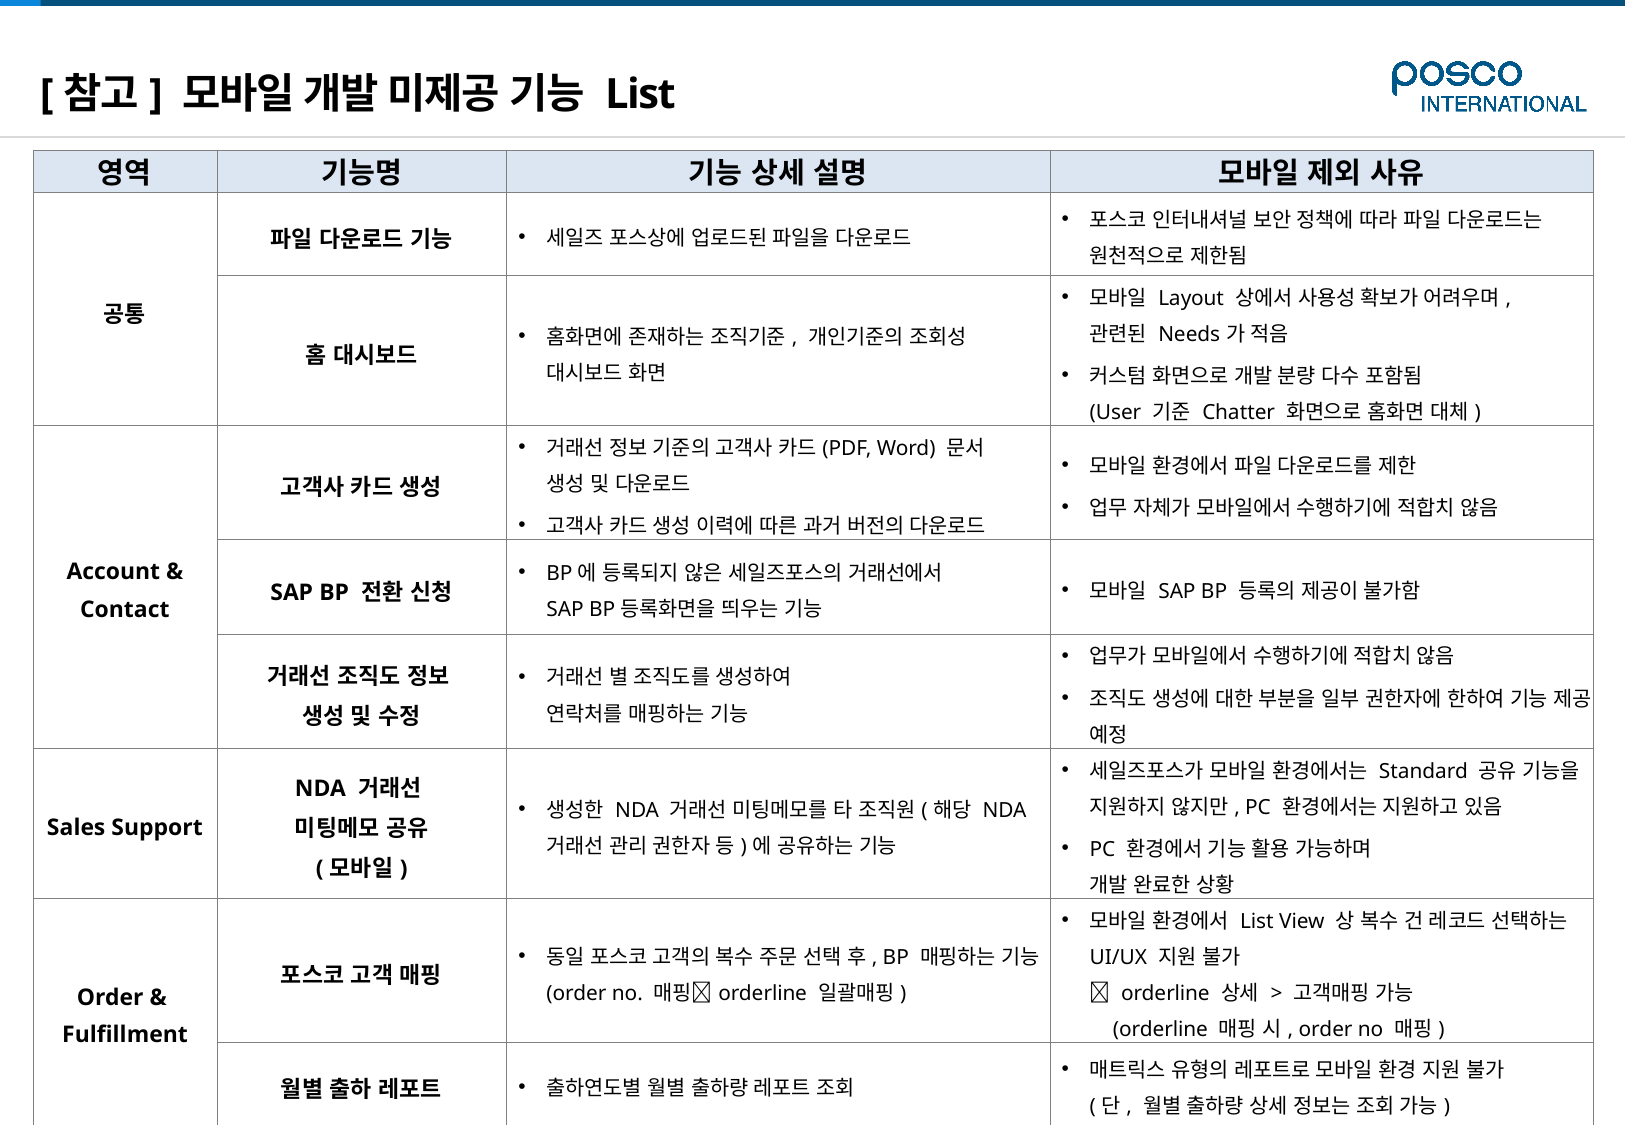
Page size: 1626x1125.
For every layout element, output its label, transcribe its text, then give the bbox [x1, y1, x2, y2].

table_cell 홈화면에 존재하는 조직기준, 개인기준의 조회성 대시보드 화면 [507, 276, 1050, 425]
table_cell 홈 대시보드 [218, 276, 506, 425]
table_header 기능 상세 설명 [507, 151, 1050, 192]
table_header 기능명 [218, 151, 506, 192]
table_cell 세일즈포스가 모바일 환경에서는 Standard 공유 기능을 지원하지 않지만, PC 환경에서는 지원하고 있음 PC 환경에서 기능 활용 가능하며 개발 완료한 상황 [1051, 749, 1593, 898]
title [참고] 모바일 개발 미제공 기능 List [39, 66, 684, 118]
table_cell 고객사 카드 생성 [218, 426, 506, 539]
table_cell 출하연도별 월별 출하량 레포트 조회 [507, 1043, 1050, 1125]
table_cell 업무가 모바일에서 수행하기에 적합치 않음 조직도 생성에 대한 부분을 일부 권한자에 한하여 기능 제공 예정 [1051, 635, 1593, 748]
table_cell 모바일 환경에서 파일 다운로드를 제한 업무 자체가 모바일에서 수행하기에 적합치 않음 [1051, 426, 1593, 539]
table_cell 거래선 조직도 정보 생성 및 수정 [218, 635, 506, 748]
table_header 모바일 제외 사유 [1051, 151, 1593, 192]
table_cell 모바일 환경에서 List View 상 복수 건 레코드 선택하는 UI/UX 지원 불가  orderline 상세 > 고객매핑 가능 (orderline 매핑 시, order no 매핑) [1051, 899, 1593, 1042]
table_cell 월별 출하 레포트 [218, 1043, 506, 1125]
table_cell 매트릭스 유형의 레포트로 모바일 환경 지원 불가 (단, 월별 출하량 상세 정보는 조회 가능) [1051, 1043, 1593, 1125]
table_cell 동일 포스코 고객의 복수 주문 선택 후, BP 매핑하는 기능 (order no. 매핑orderline 일괄매핑) [507, 899, 1050, 1042]
table_cell 모바일 SAP BP 등록의 제공이 불가함 [1051, 540, 1593, 634]
picture [1391, 59, 1587, 113]
table_cell 공통 [34, 193, 217, 425]
table_cell BP에 등록되지 않은 세일즈포스의 거래선에서 SAP BP등록화면을 띄우는 기능 [507, 540, 1050, 634]
table_cell 포스코 고객 매핑 [218, 899, 506, 1042]
table_cell 세일즈 포스상에 업로드된 파일을 다운로드 [507, 193, 1050, 275]
table_cell NDA 거래선 미팅메모 공유 (모바일) [218, 749, 506, 898]
table_cell SAP BP 전환 신청 [218, 540, 506, 634]
table_cell Order & Fulfillment [34, 899, 217, 1125]
table_header 영역 [34, 151, 217, 192]
table_cell 모바일 Layout 상에서 사용성 확보가 어려우며, 관련된 Needs가 적음 커스텀 화면으로 개발 분량 다수 포함됨 (User 기준 Chatter 화면으로 홈화면 대체) [1051, 276, 1593, 425]
table_cell 파일 다운로드 기능 [218, 193, 506, 275]
table_cell Account & Contact [34, 426, 217, 748]
table_cell Sales Support [34, 749, 217, 898]
table_cell 생성한 NDA 거래선 미팅메모를 타 조직원(해당 NDA 거래선 관리 권한자 등)에 공유하는 기능 [507, 749, 1050, 898]
table_cell 거래선 별 조직도를 생성하여 연락처를 매핑하는 기능 [507, 635, 1050, 748]
picture [0, 0, 41, 6]
table_cell 포스코 인터내셔널 보안 정책에 따라 파일 다운로드는 원천적으로 제한됨 [1051, 193, 1593, 275]
table_cell 거래선 정보 기준의 고객사 카드(PDF, Word) 문서 생성 및 다운로드 고객사 카드 생성 이력에 따른 과거 버전의 다운로드 [507, 426, 1050, 539]
